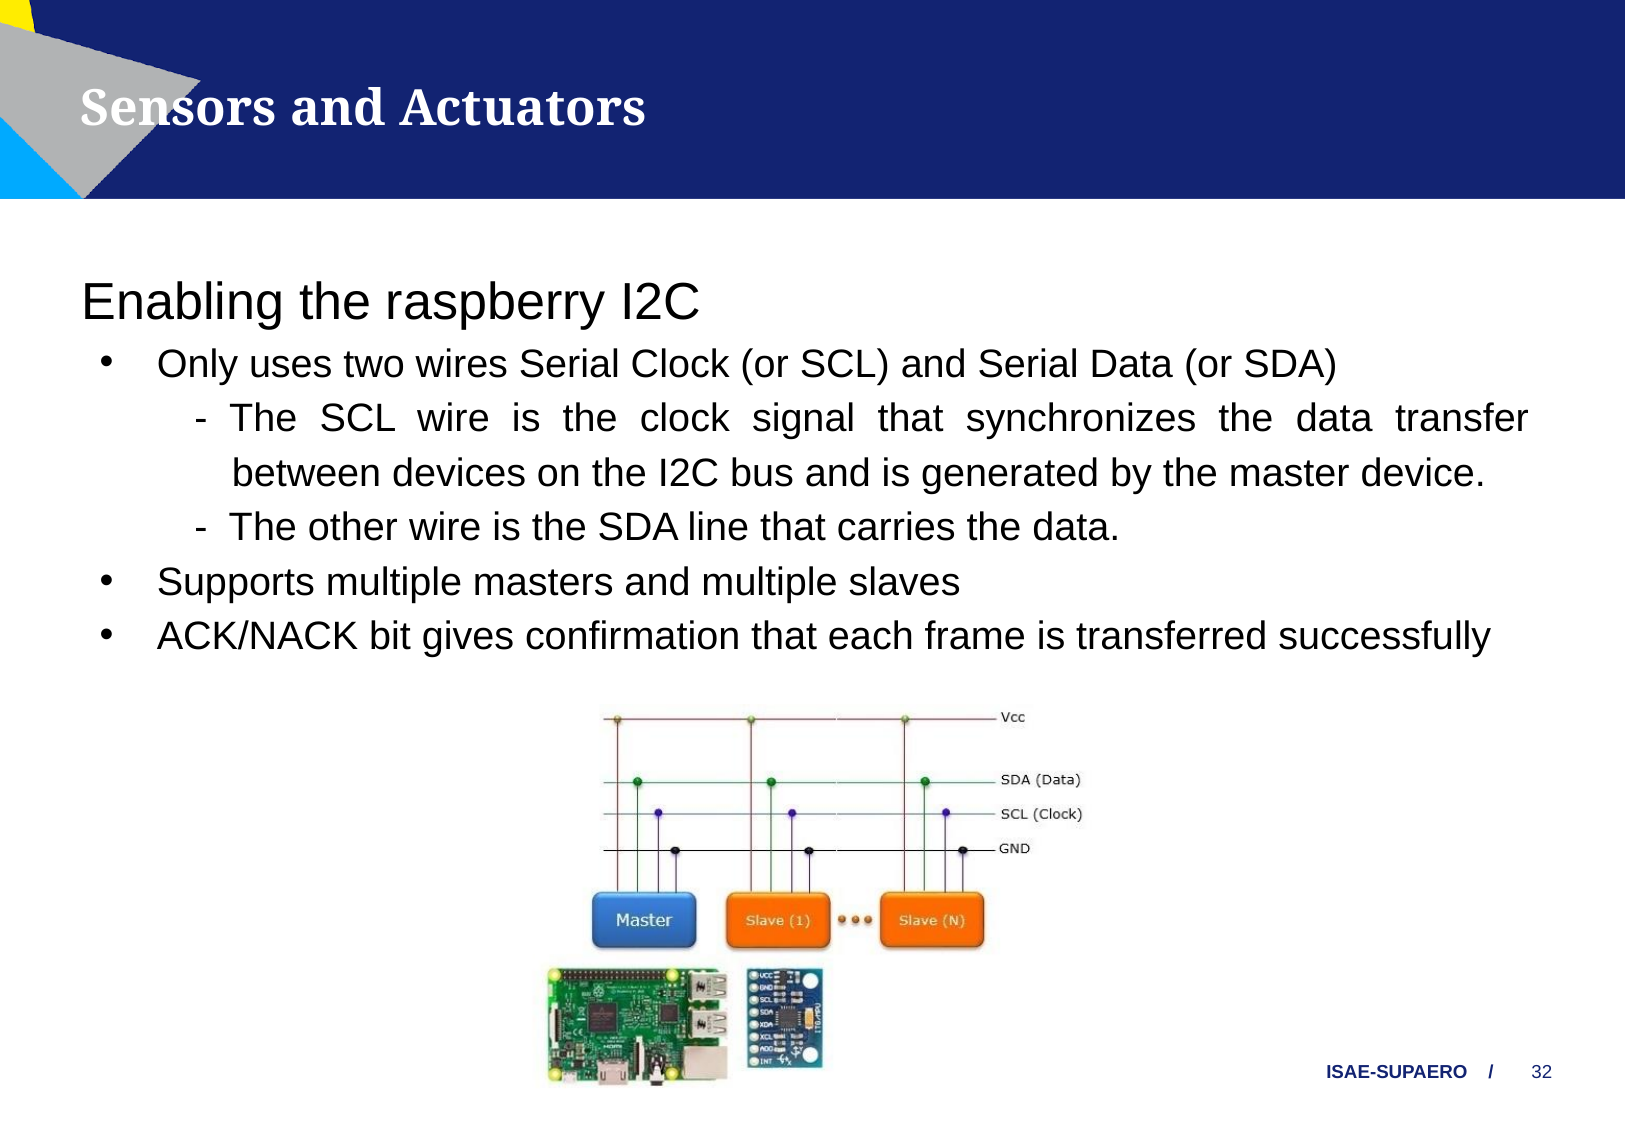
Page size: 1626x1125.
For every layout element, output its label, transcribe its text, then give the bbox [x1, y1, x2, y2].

list Sensors and Actuators [65, 75, 1548, 131]
picture [0, 0, 1625, 199]
picture [516, 704, 1097, 1103]
list Enabling the raspberry I2C Only uses two wires Serial Clock (or SCL) and Serial Data (or SDA) - The SCL wire is the clock signal that synchronizes the data transfer between devices on the I2C bus and is generated by the master device. - The other wire is the SDA line that carries the data. Supports multiple masters and multiple slaves ACK/NACK bit gives confirmation that each frame is transferred successfully [66, 266, 1546, 966]
